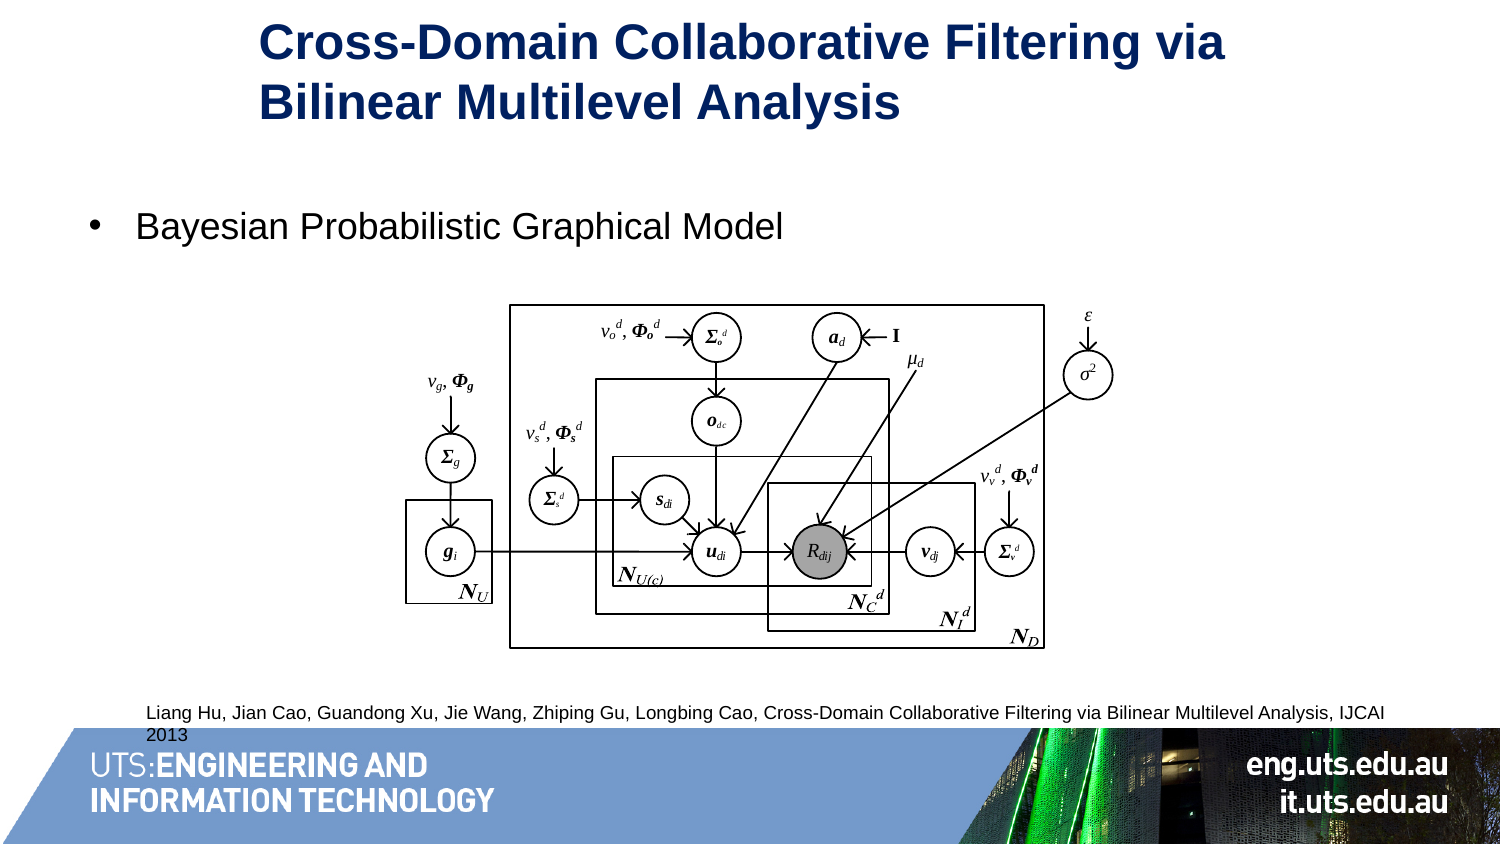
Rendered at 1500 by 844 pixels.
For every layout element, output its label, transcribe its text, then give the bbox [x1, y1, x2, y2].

text_box Liang Hu, Jian Cao, Guandong Xu, Jie Wang, Zhiping Gu, Longbing Cao, Cross-Domain Collaborative Filtering via Bilinear Multilevel Analysis, IJCAI 2013 [131, 693, 1442, 754]
list Bayesian Probabilistic Graphical Model [88, 205, 1423, 692]
text_box Cross-Domain Collaborative Filtering via Bilinear Multilevel Analysis [243, 2, 1257, 143]
picture [0, 0, 1500, 844]
